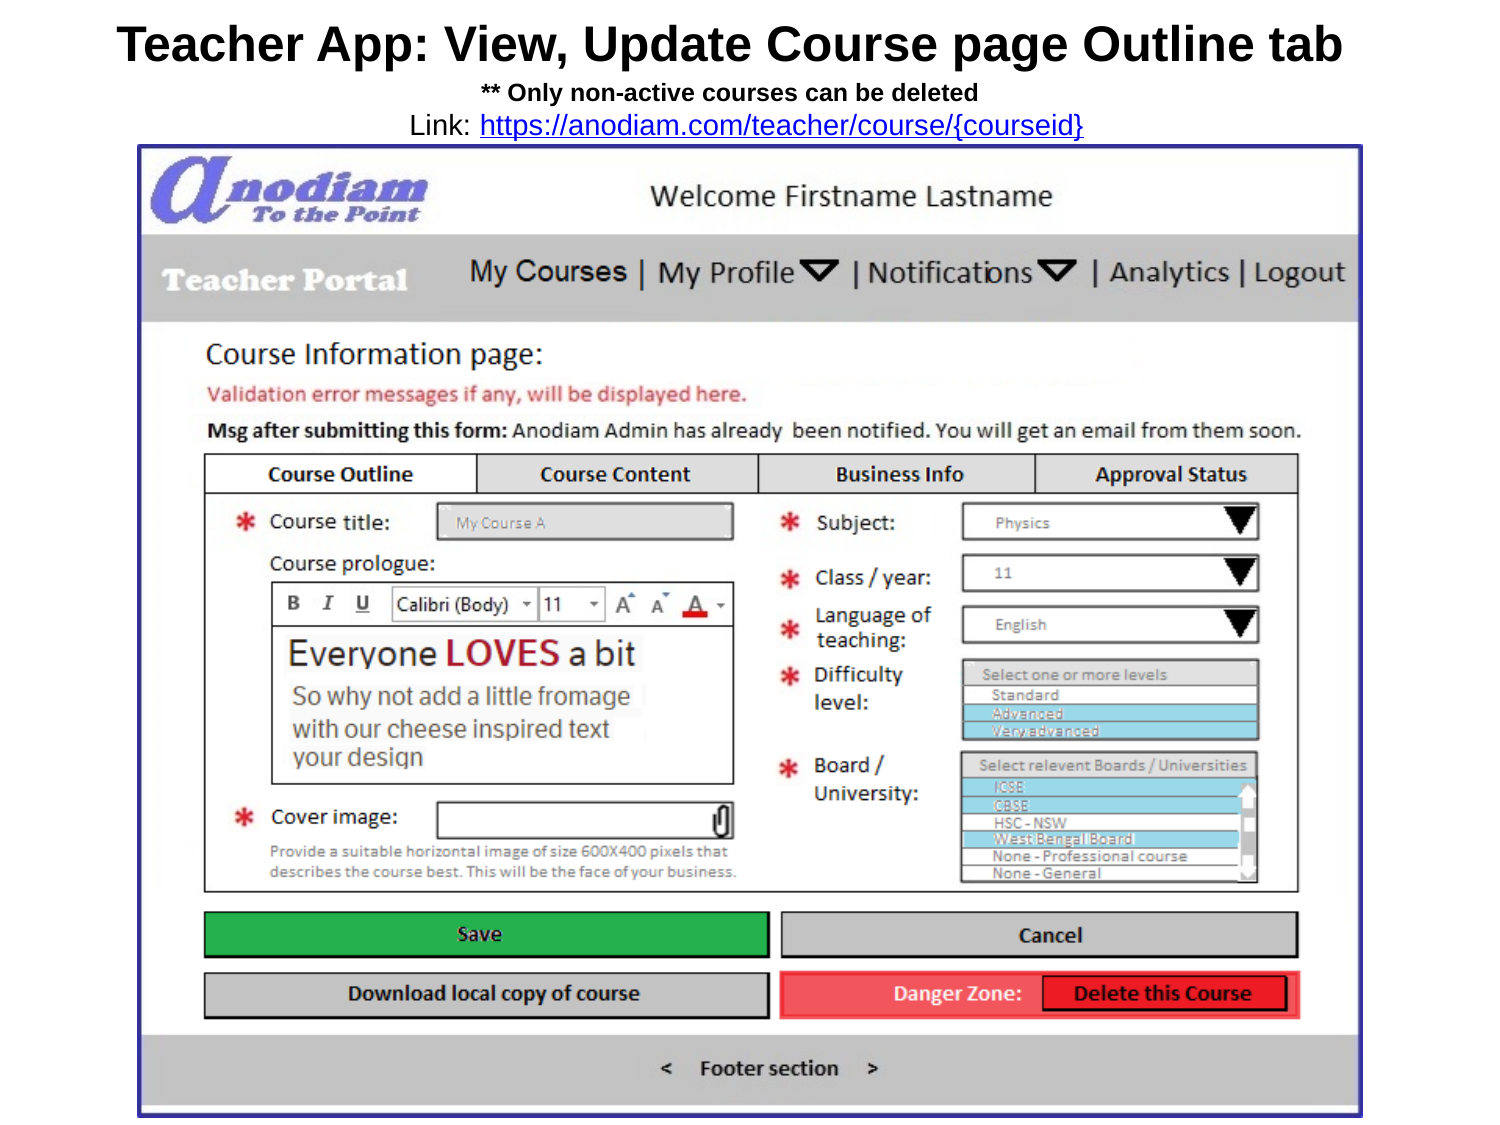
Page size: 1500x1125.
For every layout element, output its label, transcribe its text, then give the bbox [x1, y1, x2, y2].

text_box Teacher App: View, Update Course page Outline tab ** Only non-active courses can be deleted [101, 0, 1360, 98]
text_box Link: https://anodiam.com/teacher/course/{courseid} [70, 98, 1424, 149]
picture [137, 143, 1363, 1118]
